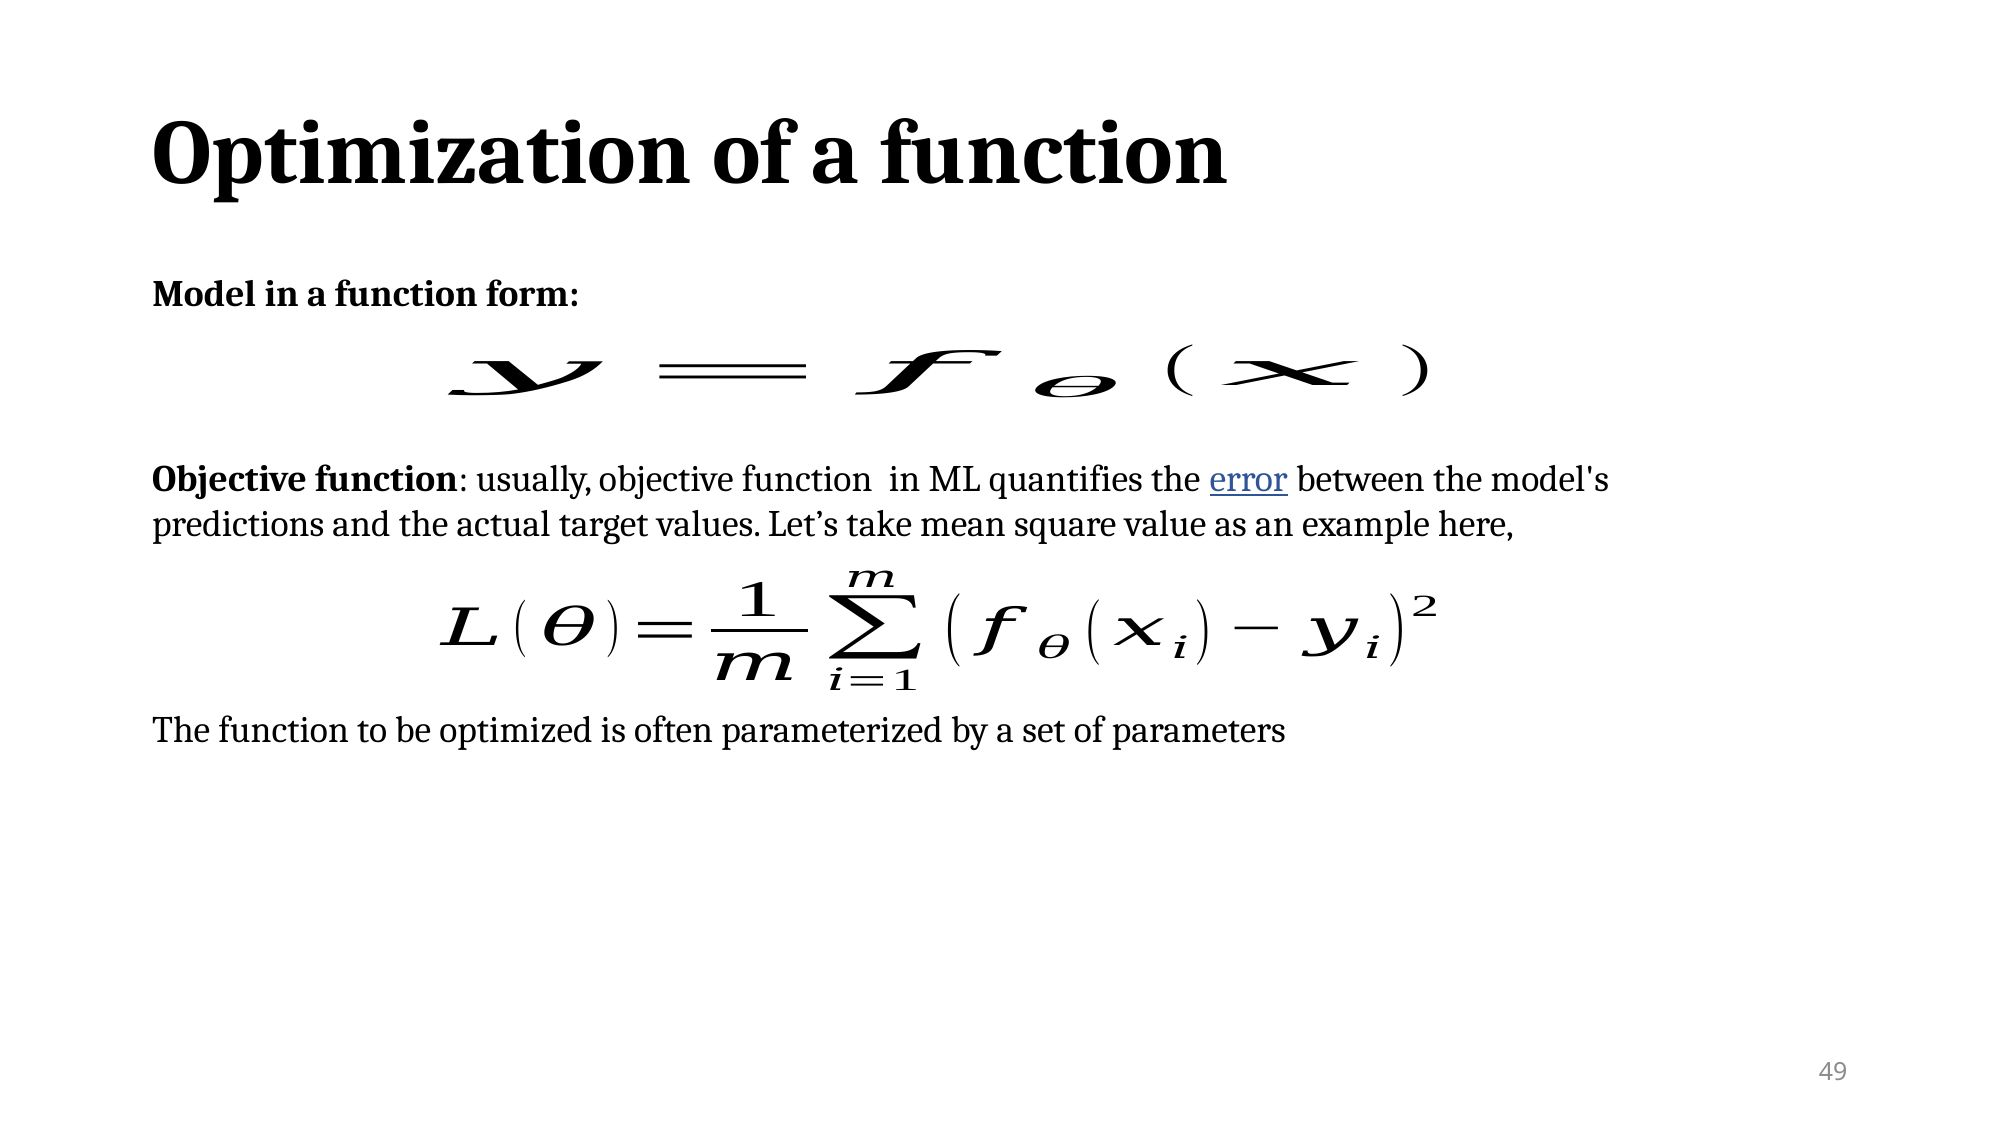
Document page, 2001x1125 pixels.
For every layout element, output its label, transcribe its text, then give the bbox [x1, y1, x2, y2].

text_box Model in a function form: [137, 262, 1138, 322]
slide_number 49 [1412, 1042, 1863, 1103]
title Optimization of a function [137, 44, 1863, 263]
